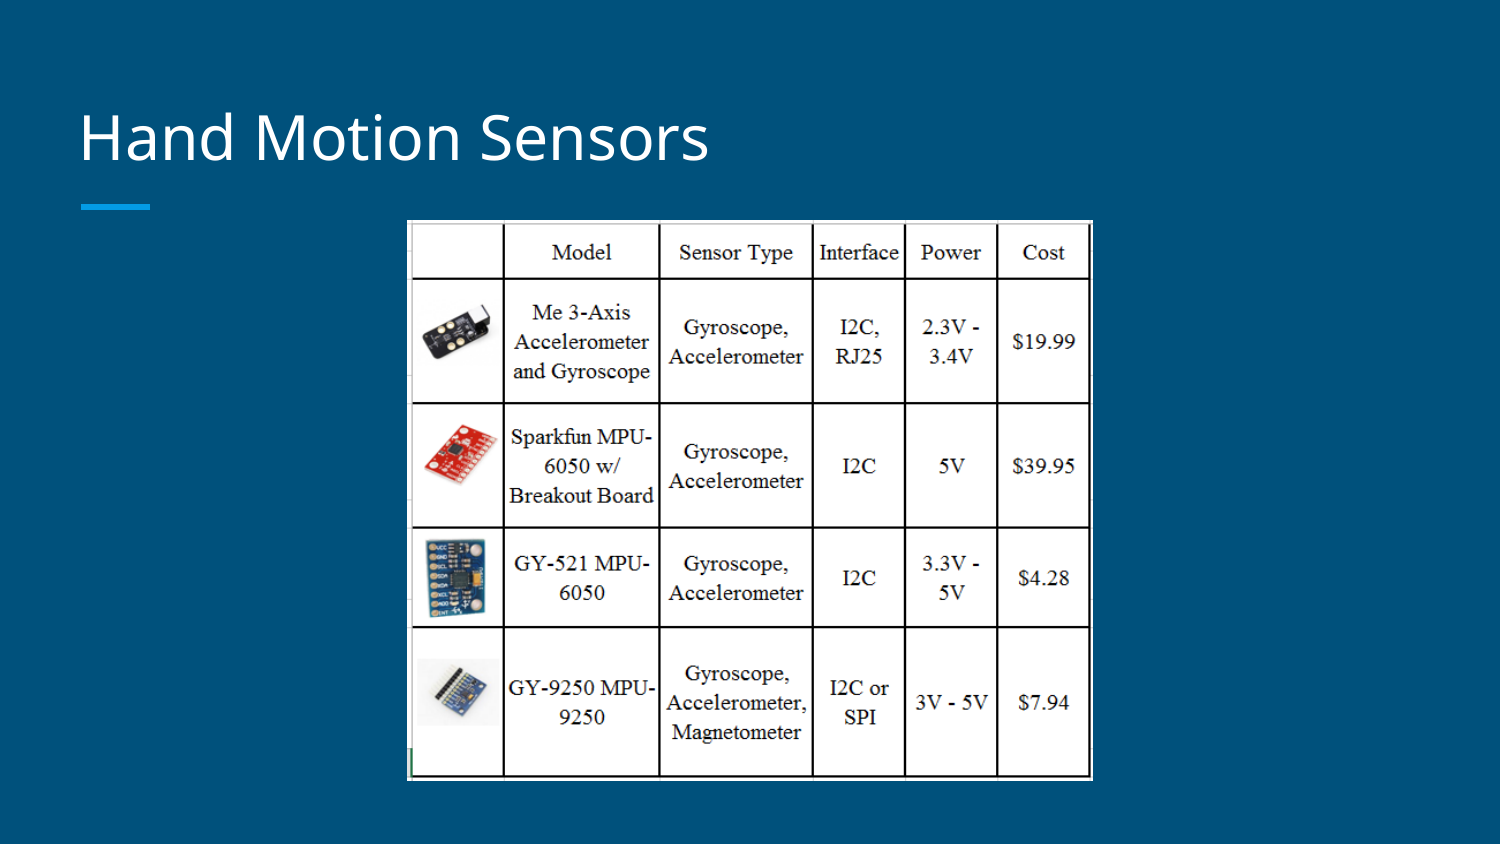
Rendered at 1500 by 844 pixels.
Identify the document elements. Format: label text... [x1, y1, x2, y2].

picture [408, 221, 1092, 780]
title Hand Motion Sensors [63, 75, 1437, 188]
